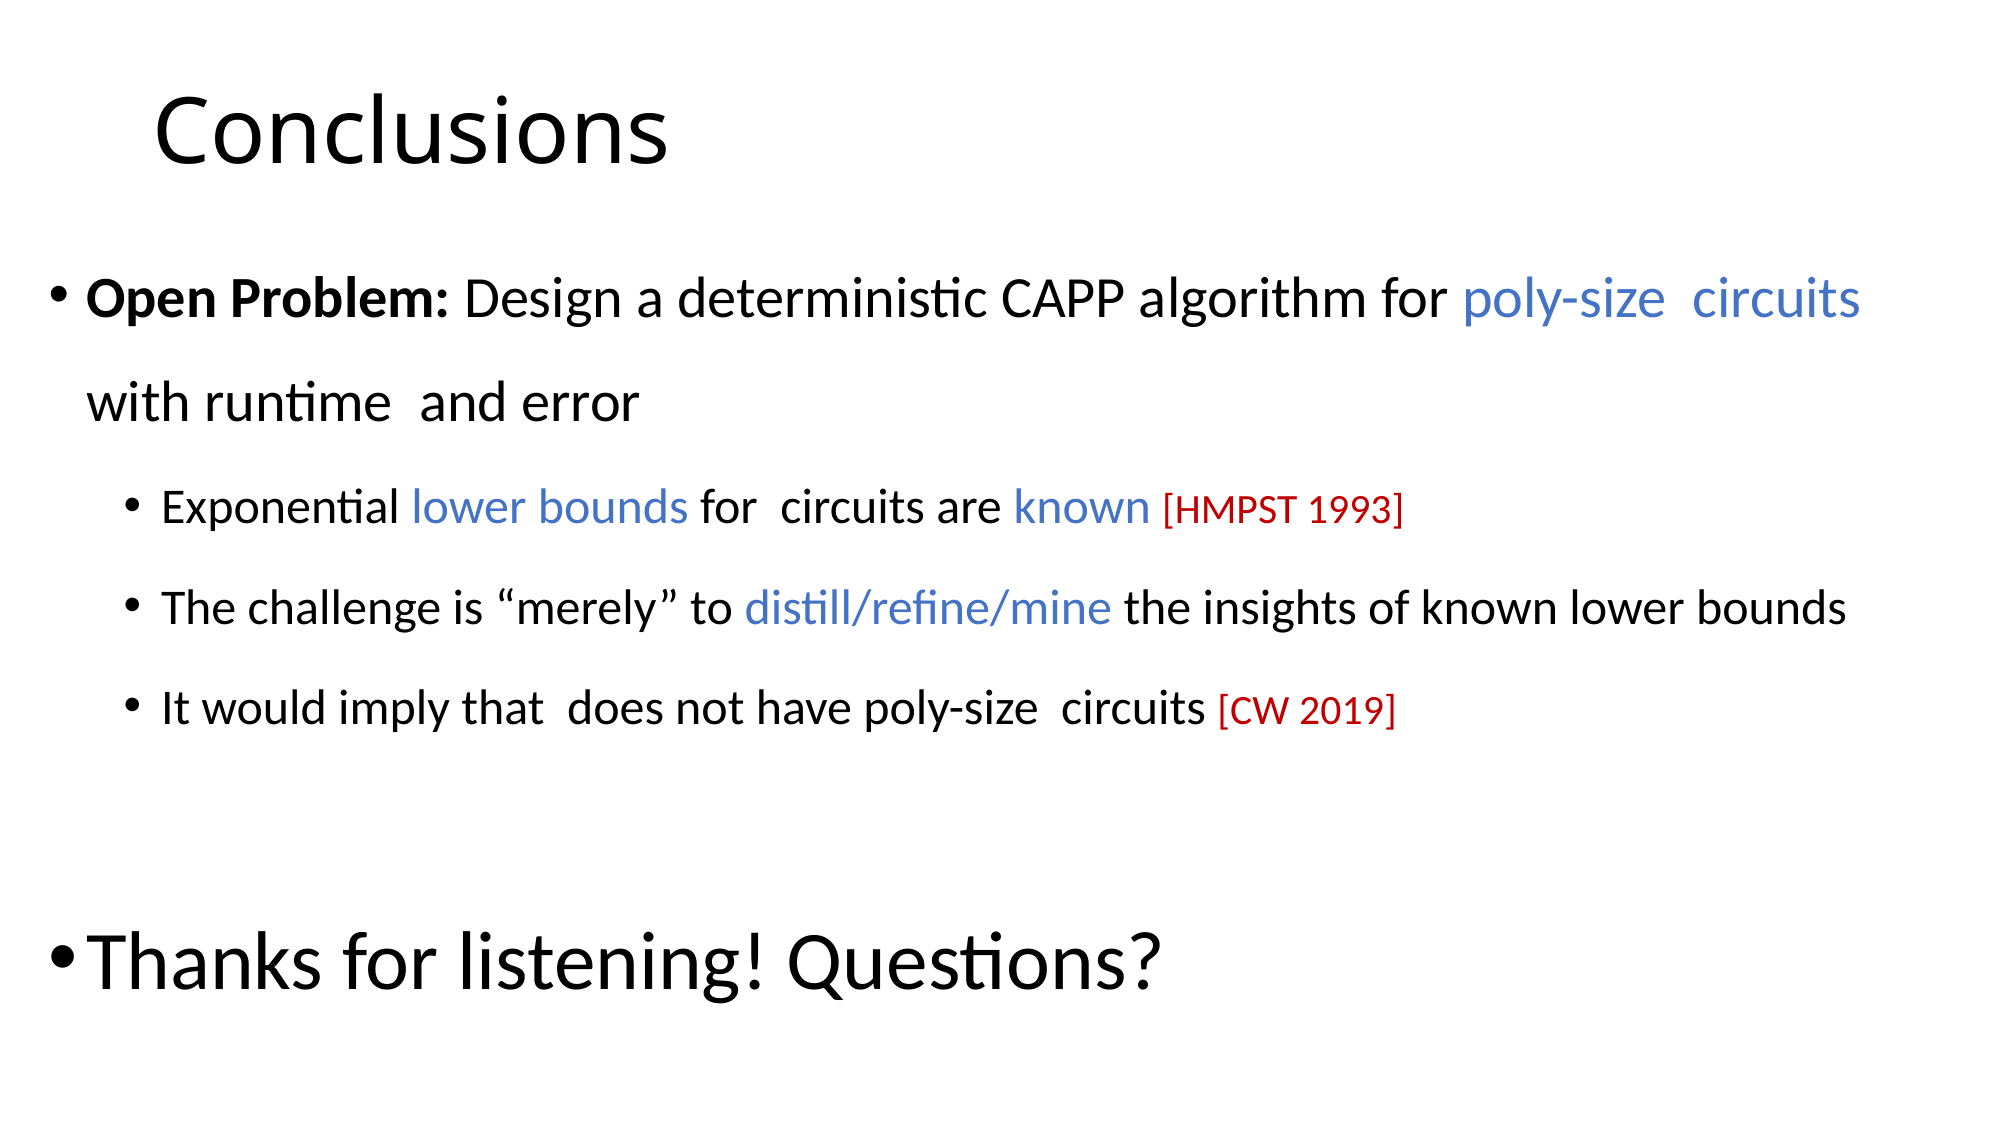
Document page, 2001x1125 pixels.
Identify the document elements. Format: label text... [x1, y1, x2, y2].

title Conclusions [137, 25, 1863, 243]
